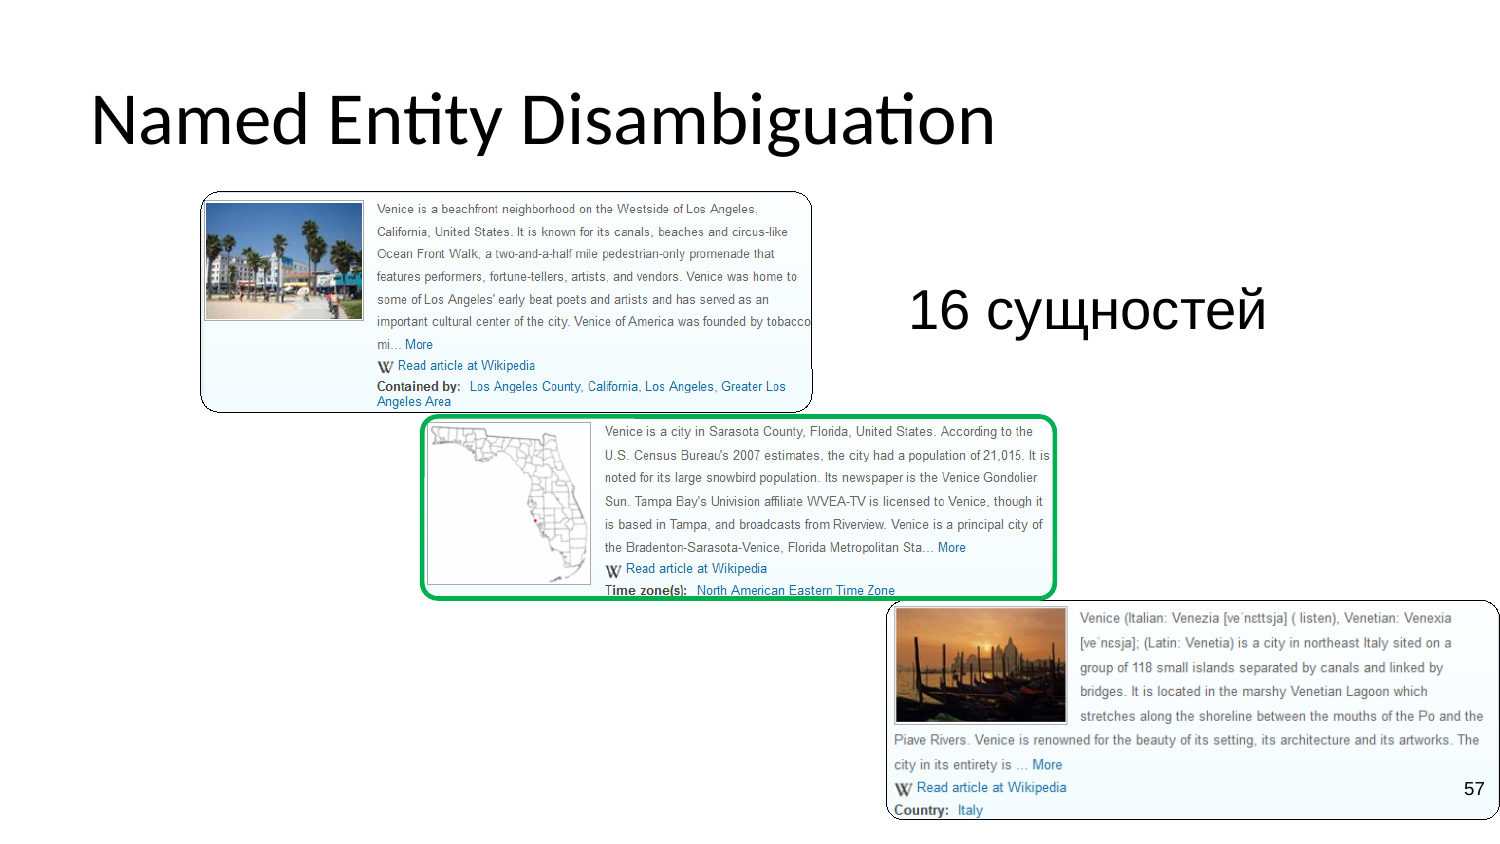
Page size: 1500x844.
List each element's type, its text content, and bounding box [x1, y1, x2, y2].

picture [421, 416, 1056, 599]
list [885, 599, 1500, 821]
picture [200, 191, 813, 413]
text_box 16 сущностей [893, 265, 1283, 349]
title Named Entity Disambiguation [75, 33, 1425, 175]
